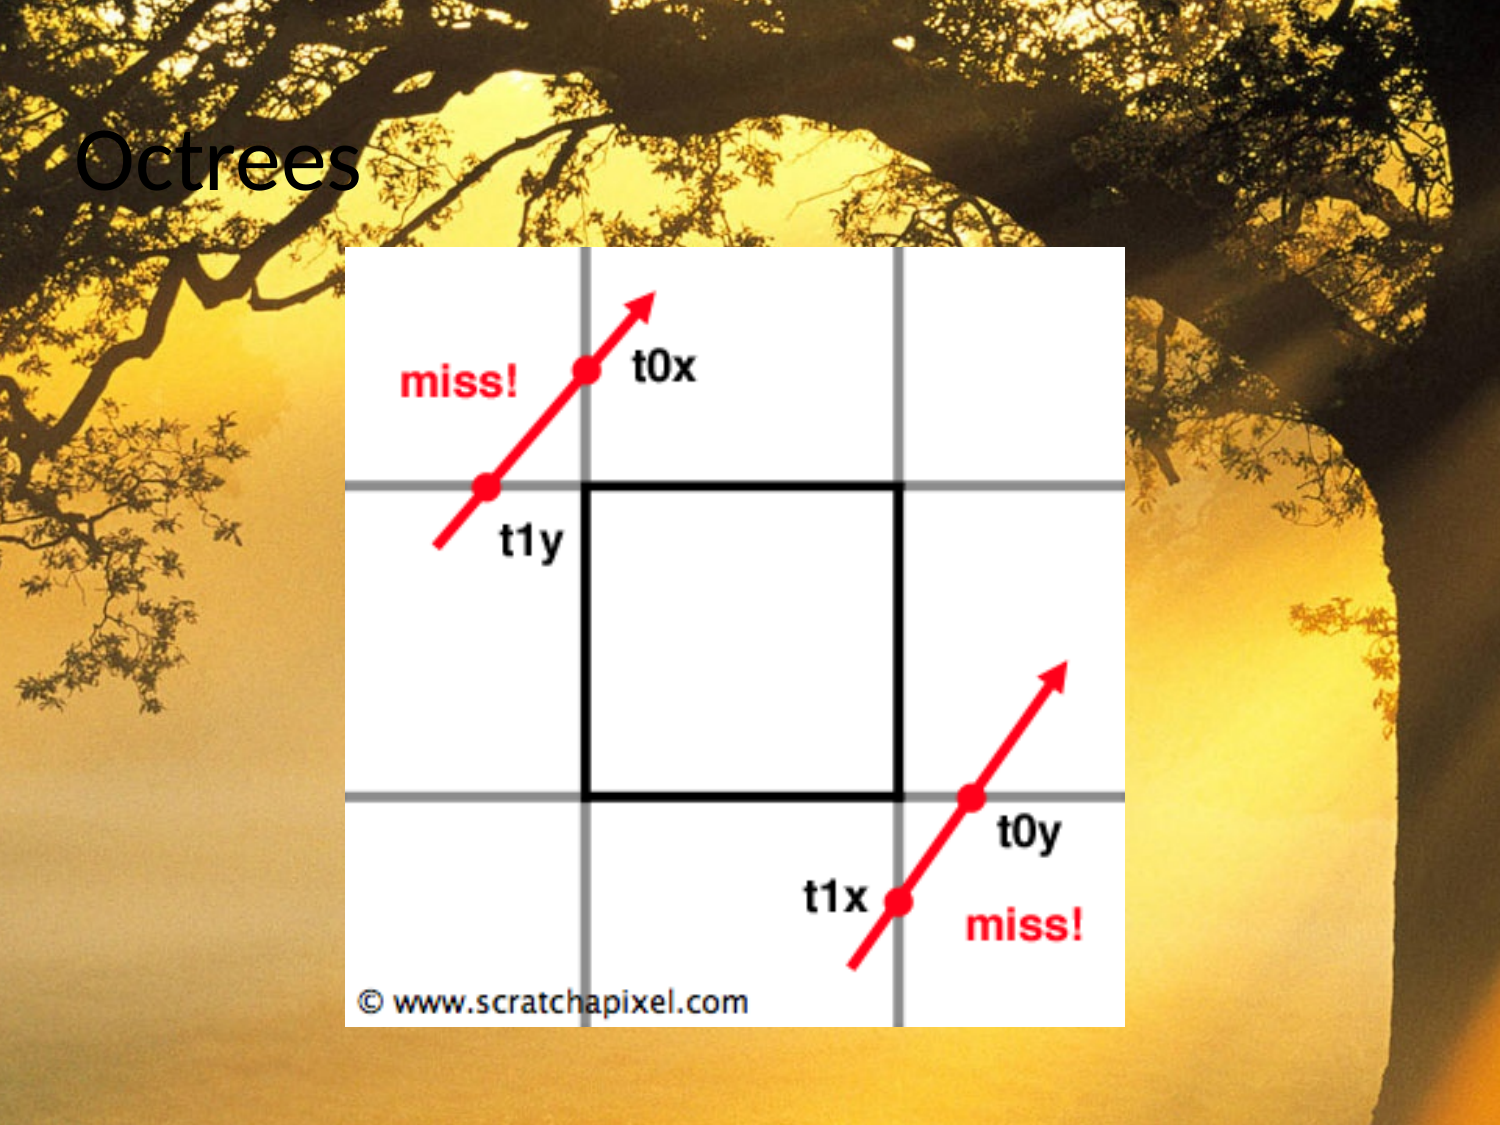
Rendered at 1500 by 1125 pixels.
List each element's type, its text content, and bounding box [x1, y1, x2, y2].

picture [0, 0, 1500, 1125]
text_box Octrees [60, 60, 1410, 248]
